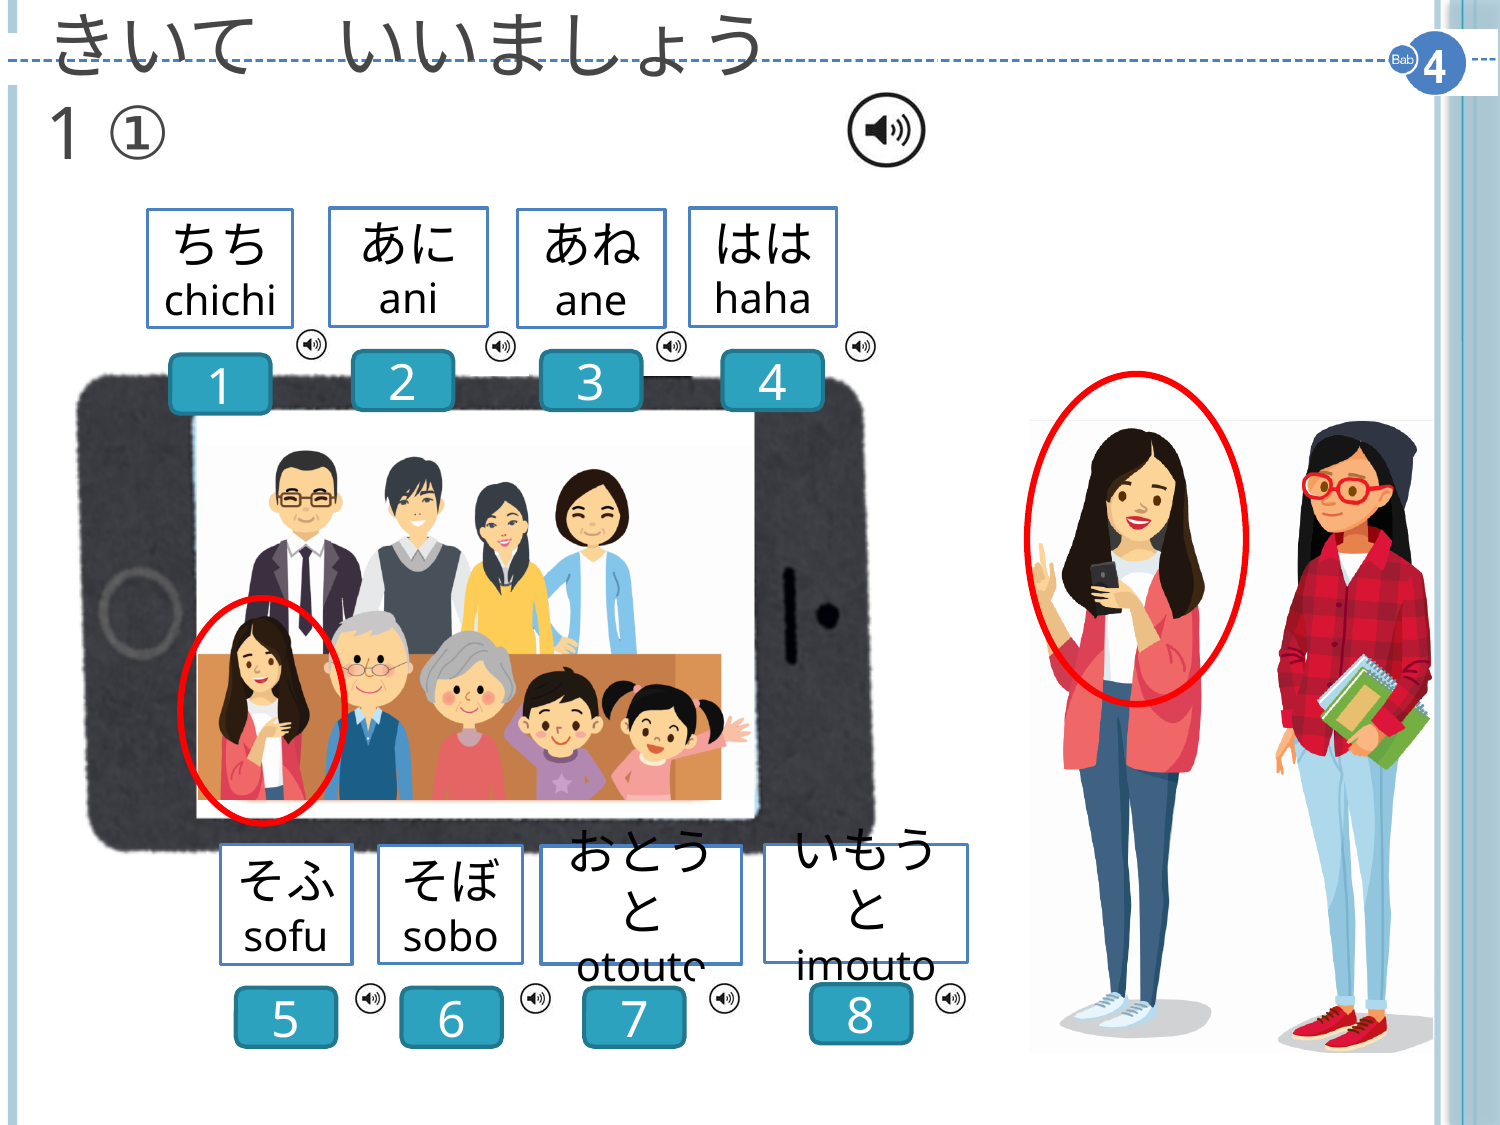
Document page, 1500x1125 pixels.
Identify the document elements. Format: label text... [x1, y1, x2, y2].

picture [640, 316, 701, 377]
text_box あに ani [328, 206, 489, 328]
picture [1029, 415, 1434, 1054]
text_box 5 [233, 985, 339, 1049]
picture [843, 89, 928, 171]
picture [694, 968, 755, 1029]
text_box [3, 29, 1499, 97]
text_box そぼ sobo [377, 892, 525, 966]
picture [505, 968, 566, 1029]
picture [280, 313, 341, 374]
text_box 7 [582, 985, 687, 1049]
text_box はは haha [687, 206, 839, 328]
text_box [64, 351, 896, 884]
picture [829, 316, 890, 377]
text_box 8 [808, 982, 914, 1046]
text_box そふ sofu [218, 892, 354, 966]
text_box ちち chichi [146, 207, 295, 329]
text_box 6 [399, 985, 504, 1049]
text_box あね ane [515, 207, 667, 329]
picture [469, 316, 530, 377]
picture [920, 968, 981, 1029]
text_box いもうと imouto [762, 842, 970, 965]
title きいて いいましょう 1 ① [30, 106, 901, 182]
text_box [1063, 371, 1210, 413]
picture [339, 968, 400, 1029]
text_box おとうと otouto [539, 892, 744, 966]
